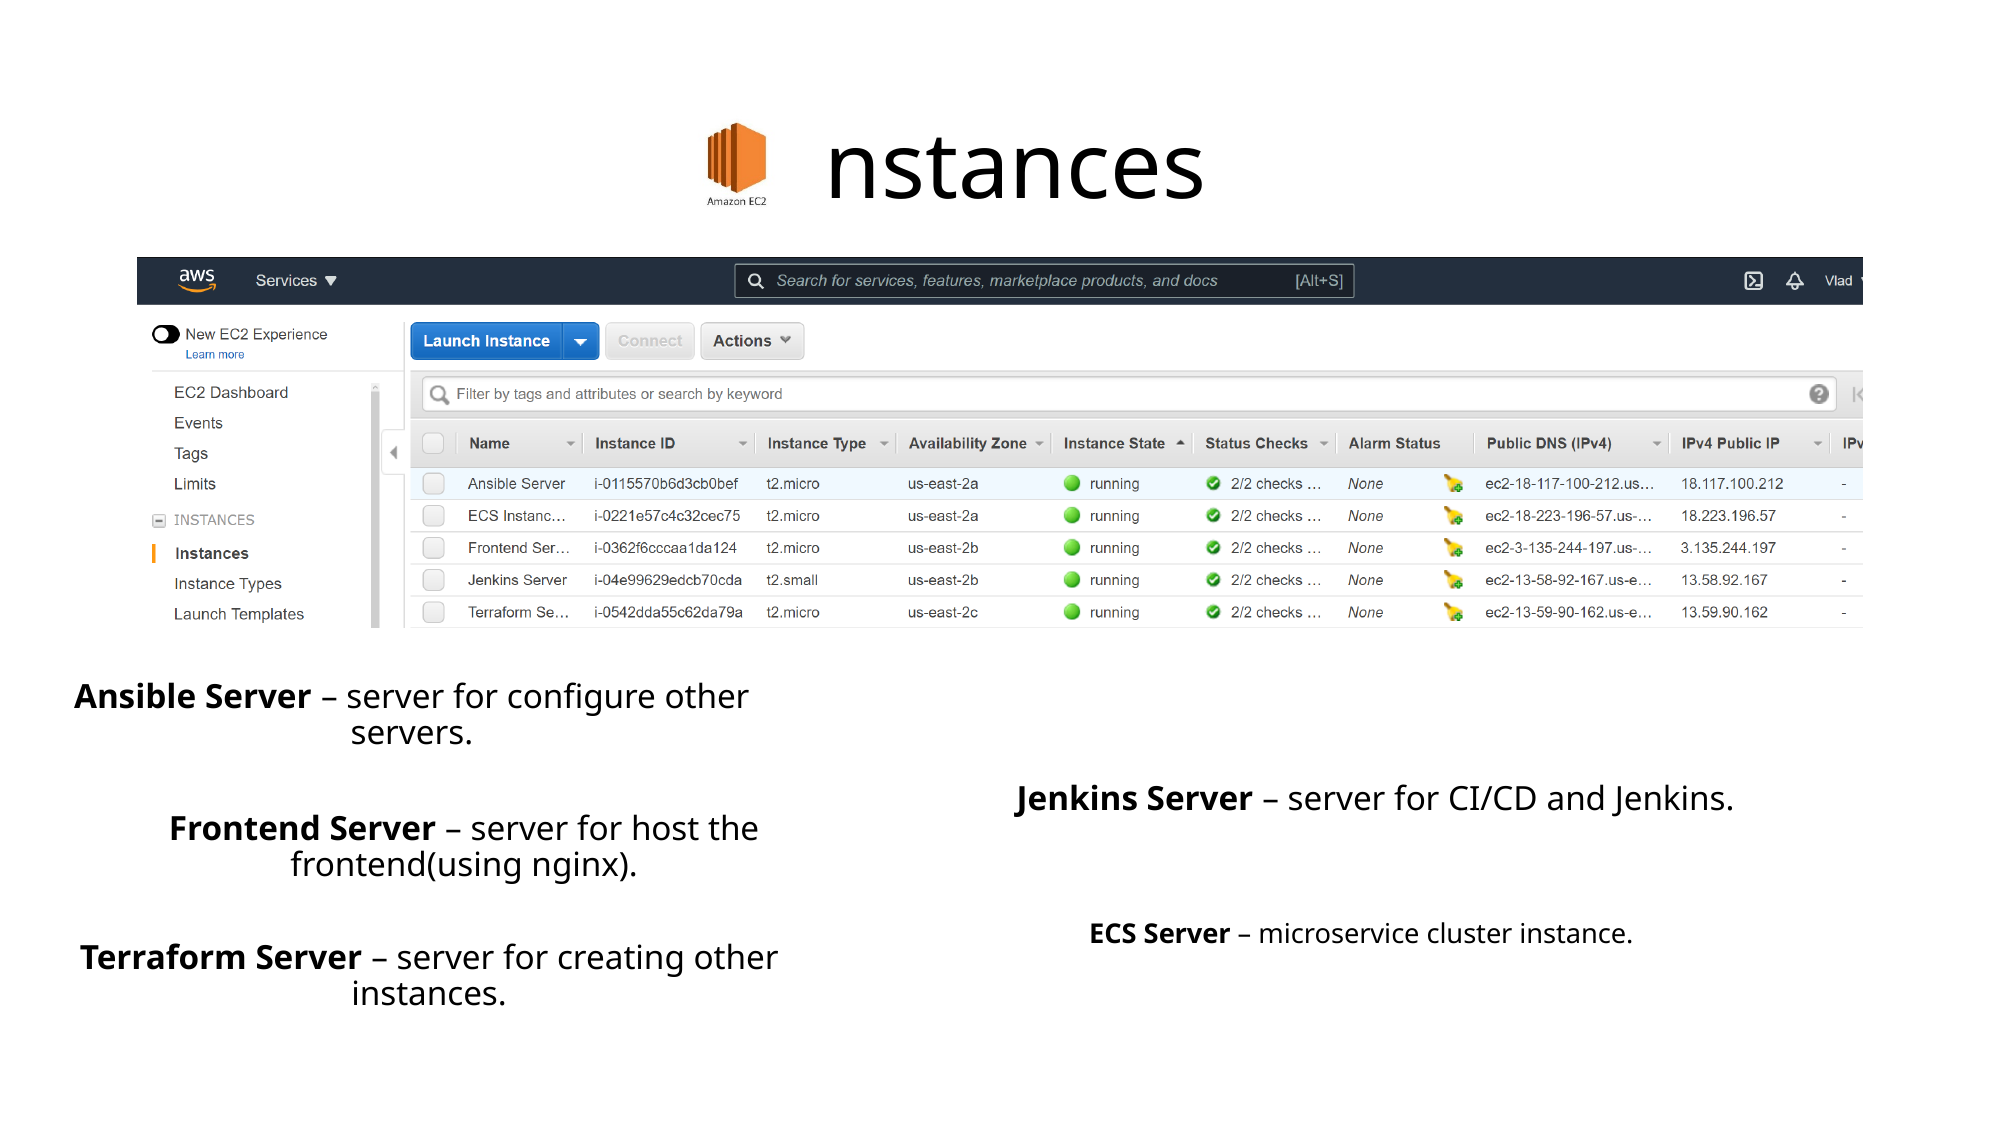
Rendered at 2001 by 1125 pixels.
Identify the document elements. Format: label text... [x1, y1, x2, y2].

text_box Ansible Server – server for configure other servers. [50, 696, 774, 760]
text_box Frontend Server – server for host the frontend(using nginx). [50, 827, 879, 891]
text_box Jenkins Server – server for CI/CD and Jenkins. [982, 762, 1770, 826]
text_box ECS Server – microservice cluster instance. [1014, 893, 1708, 957]
text_box Terraform Server – server for creating other instances. [38, 956, 821, 1021]
picture [643, 108, 821, 209]
title Instances [137, 59, 1863, 257]
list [137, 257, 1863, 629]
